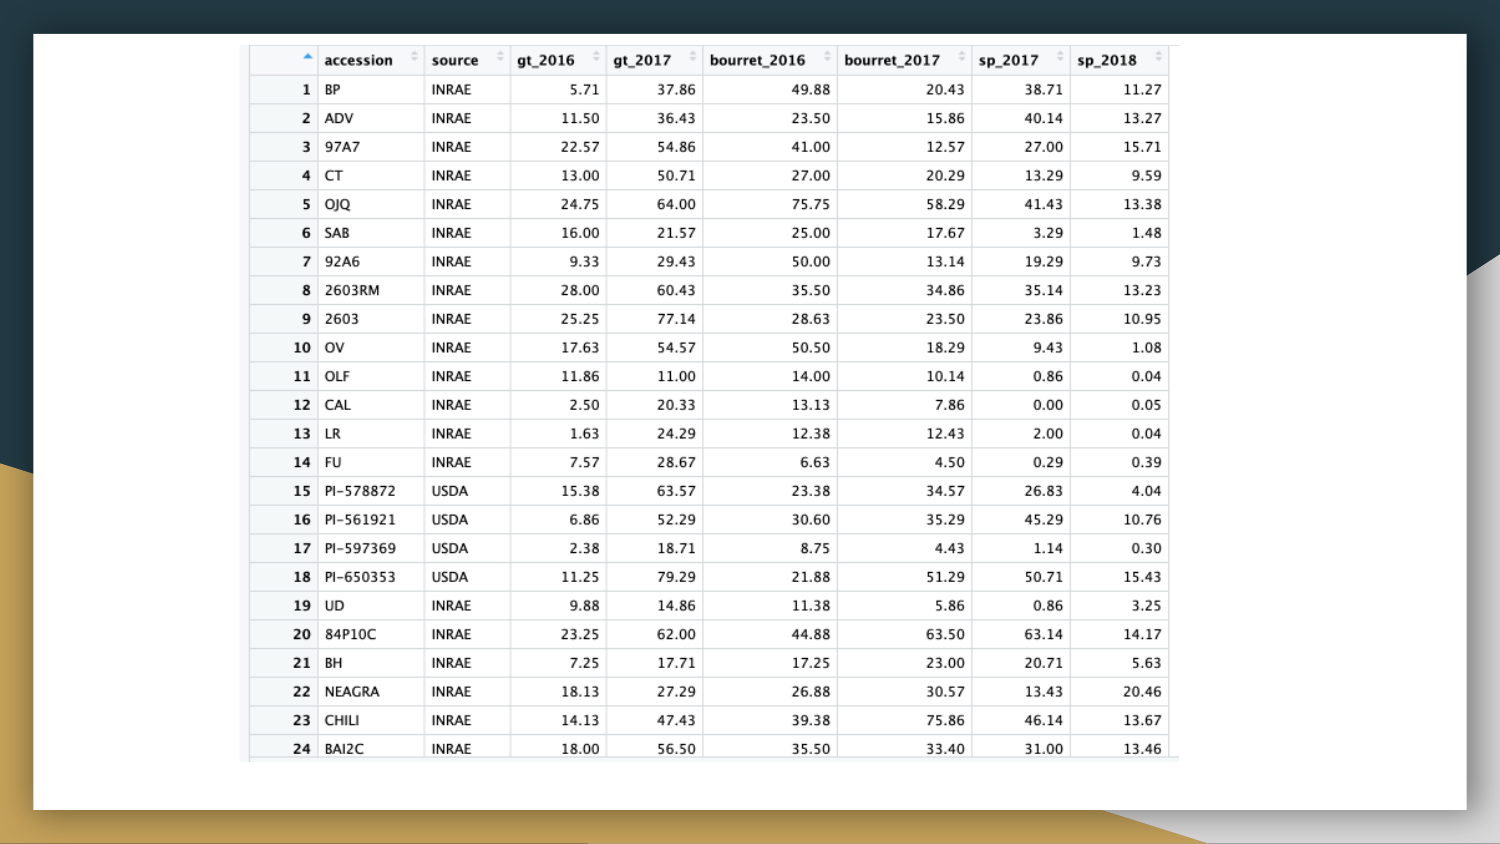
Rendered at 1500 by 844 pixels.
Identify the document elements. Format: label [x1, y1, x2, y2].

picture [239, 44, 1180, 762]
